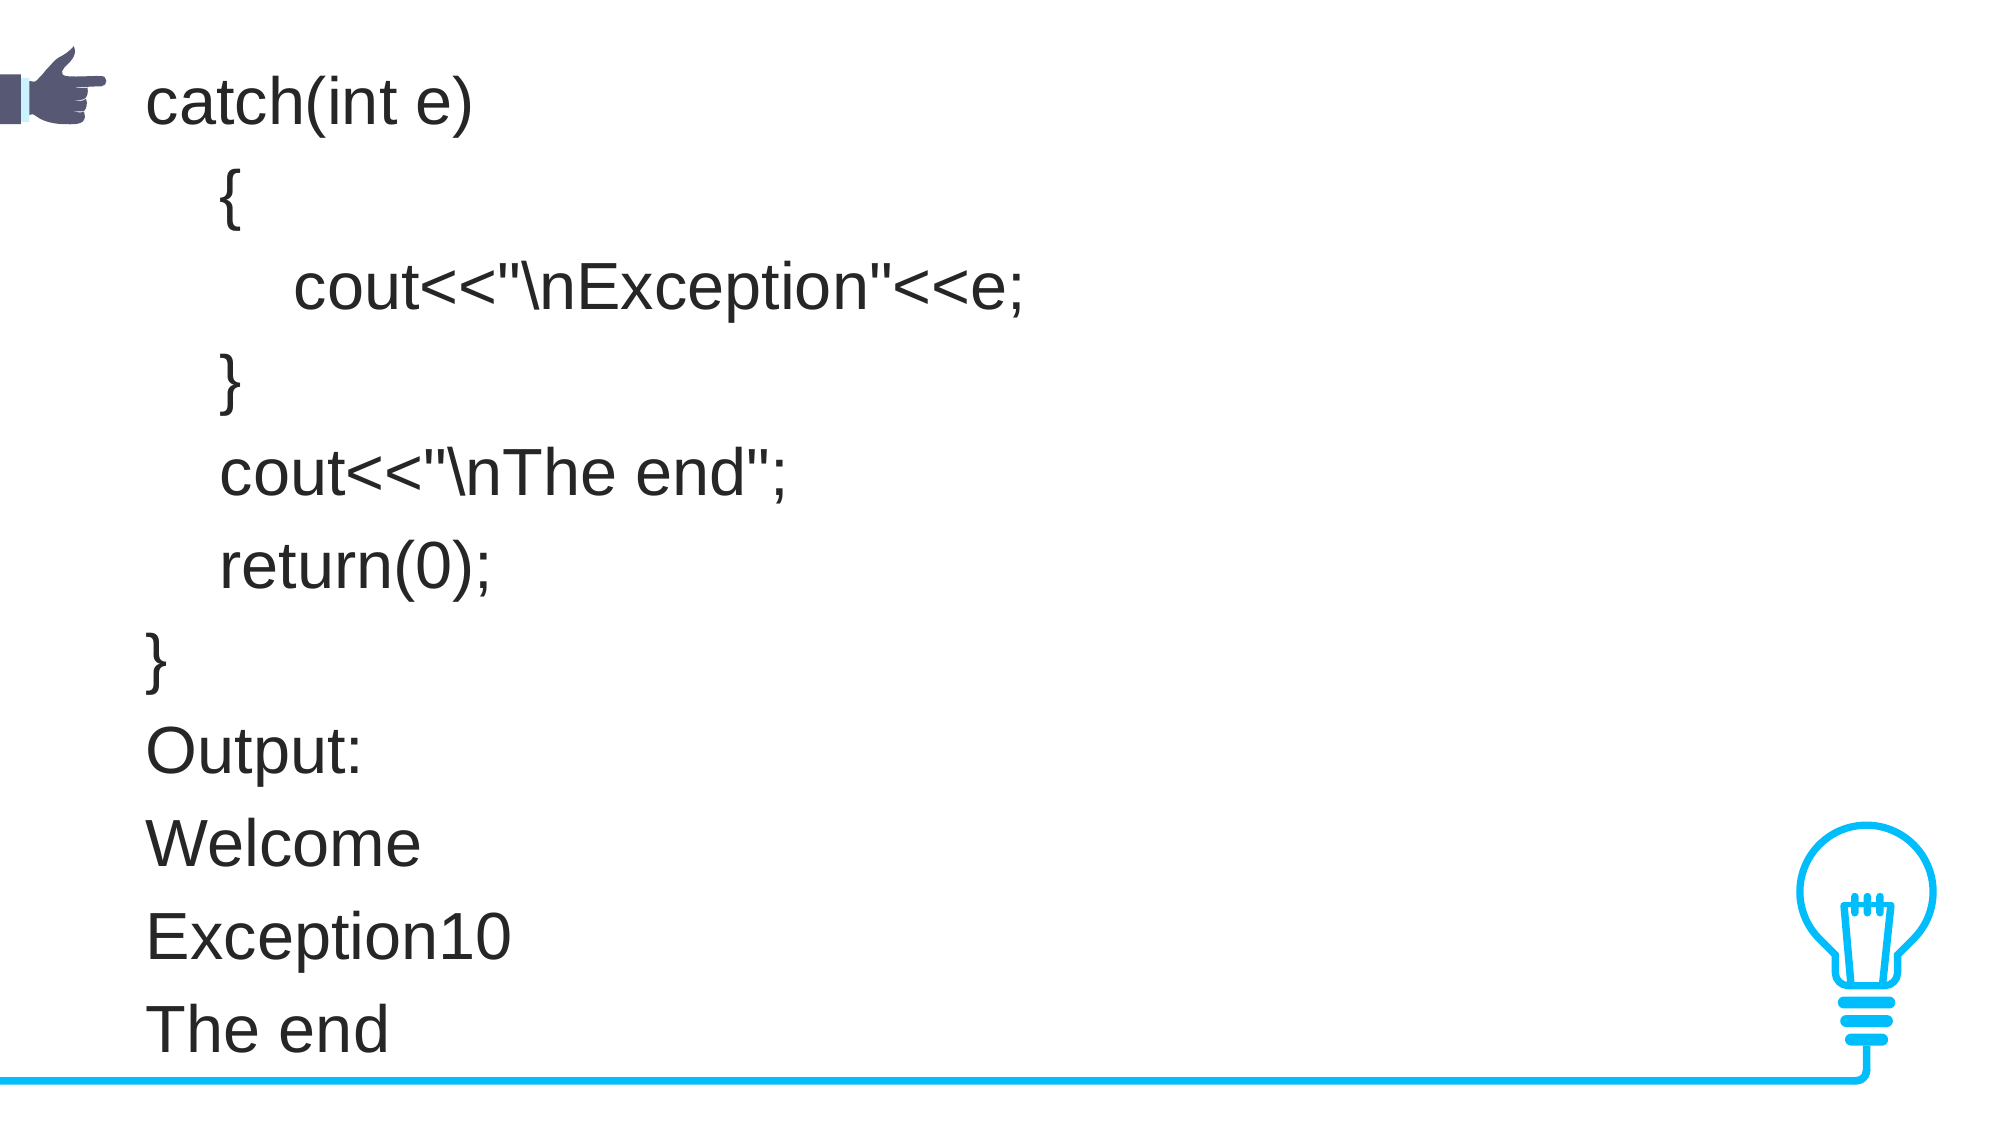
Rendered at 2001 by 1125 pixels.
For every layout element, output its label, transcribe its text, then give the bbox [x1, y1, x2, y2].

list catch(int e) { cout<<"\nException"<<e; } cout<<"\nThe end"; return(0); } Output: Welcome Exception10 The end [130, 46, 1933, 1088]
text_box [0, 46, 107, 125]
